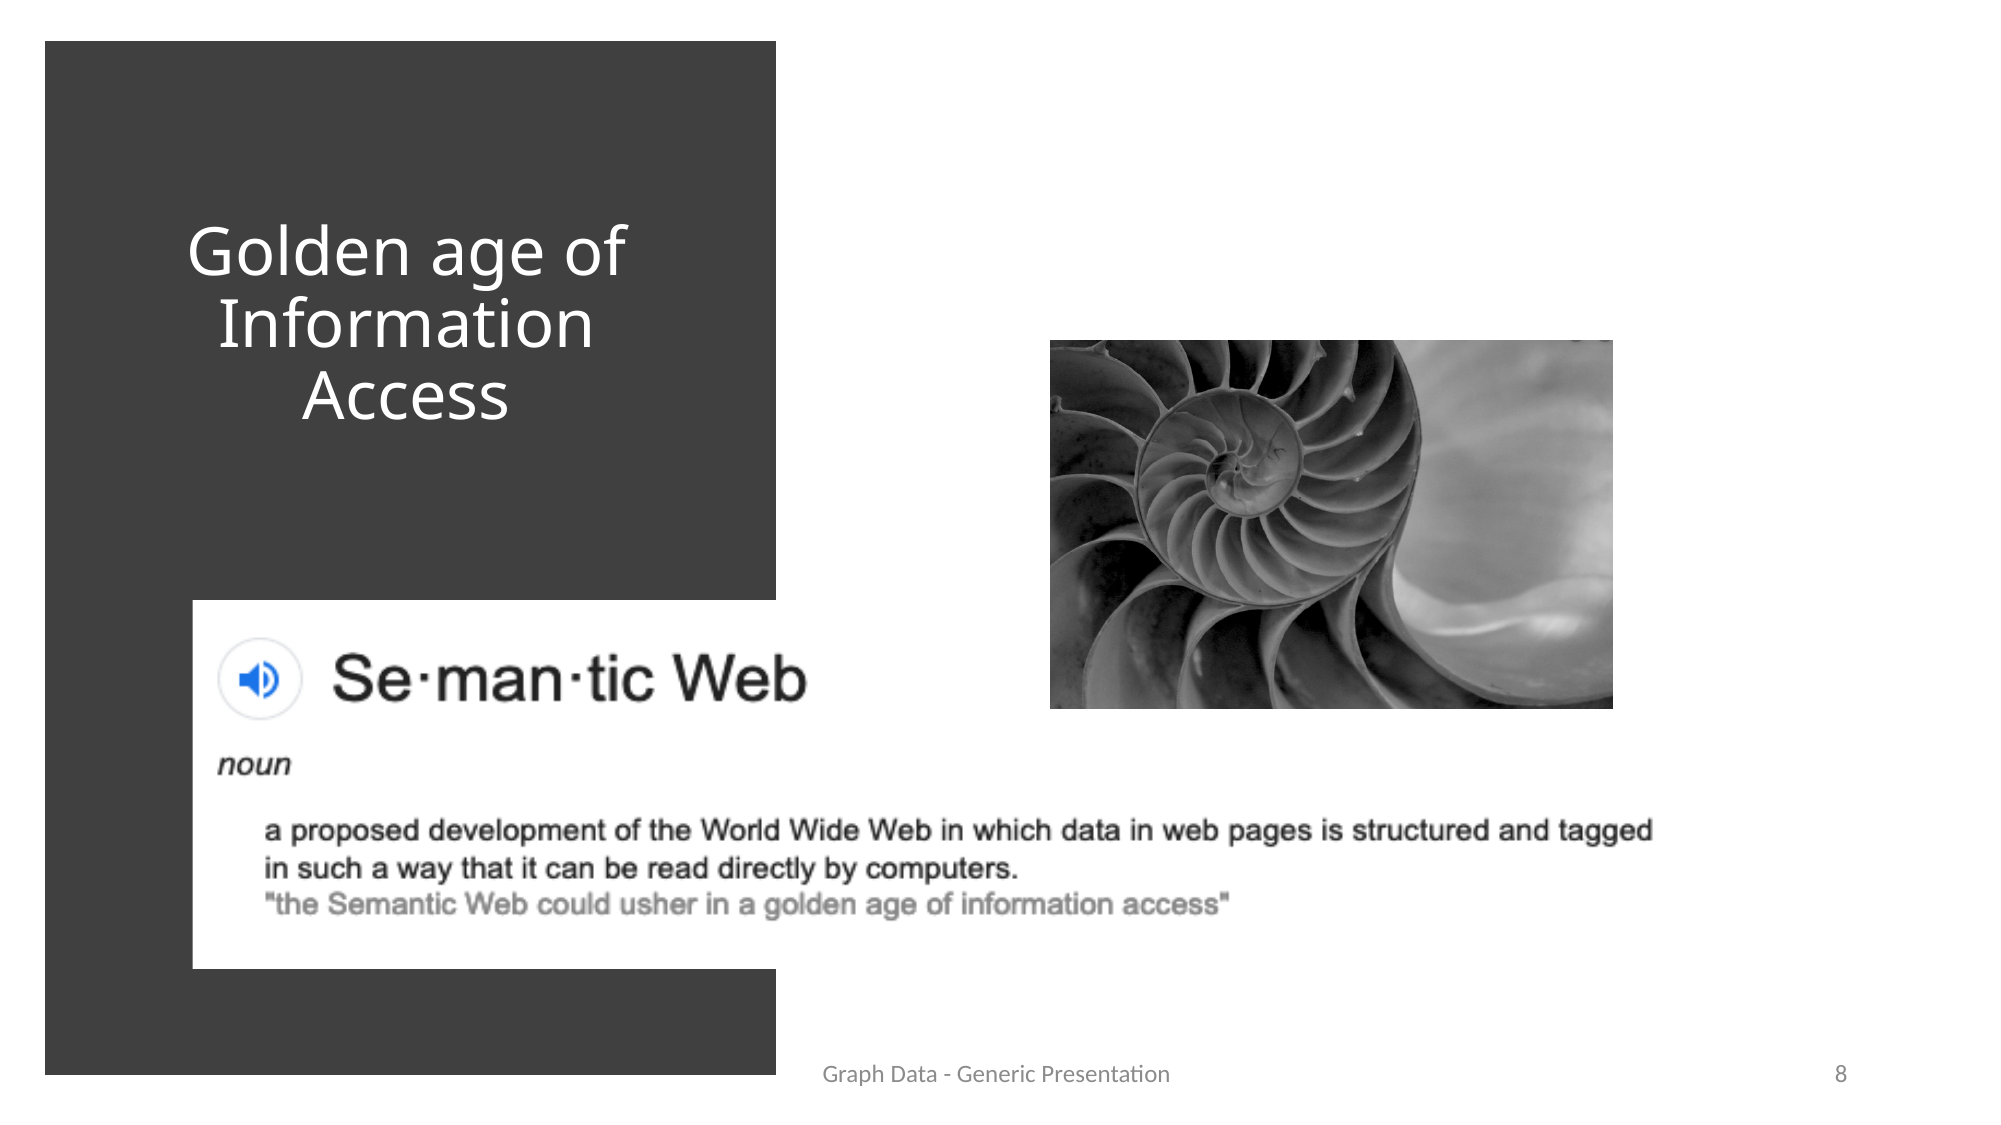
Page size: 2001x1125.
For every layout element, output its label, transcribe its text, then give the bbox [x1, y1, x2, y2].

picture [1050, 340, 1613, 709]
text_box [54, 50, 767, 1066]
title Golden age of Information Access [121, 121, 693, 530]
footer Graph Data - Generic Presentation [662, 1042, 1338, 1103]
slide_number 7 [1412, 1042, 1863, 1103]
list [192, 600, 1688, 969]
